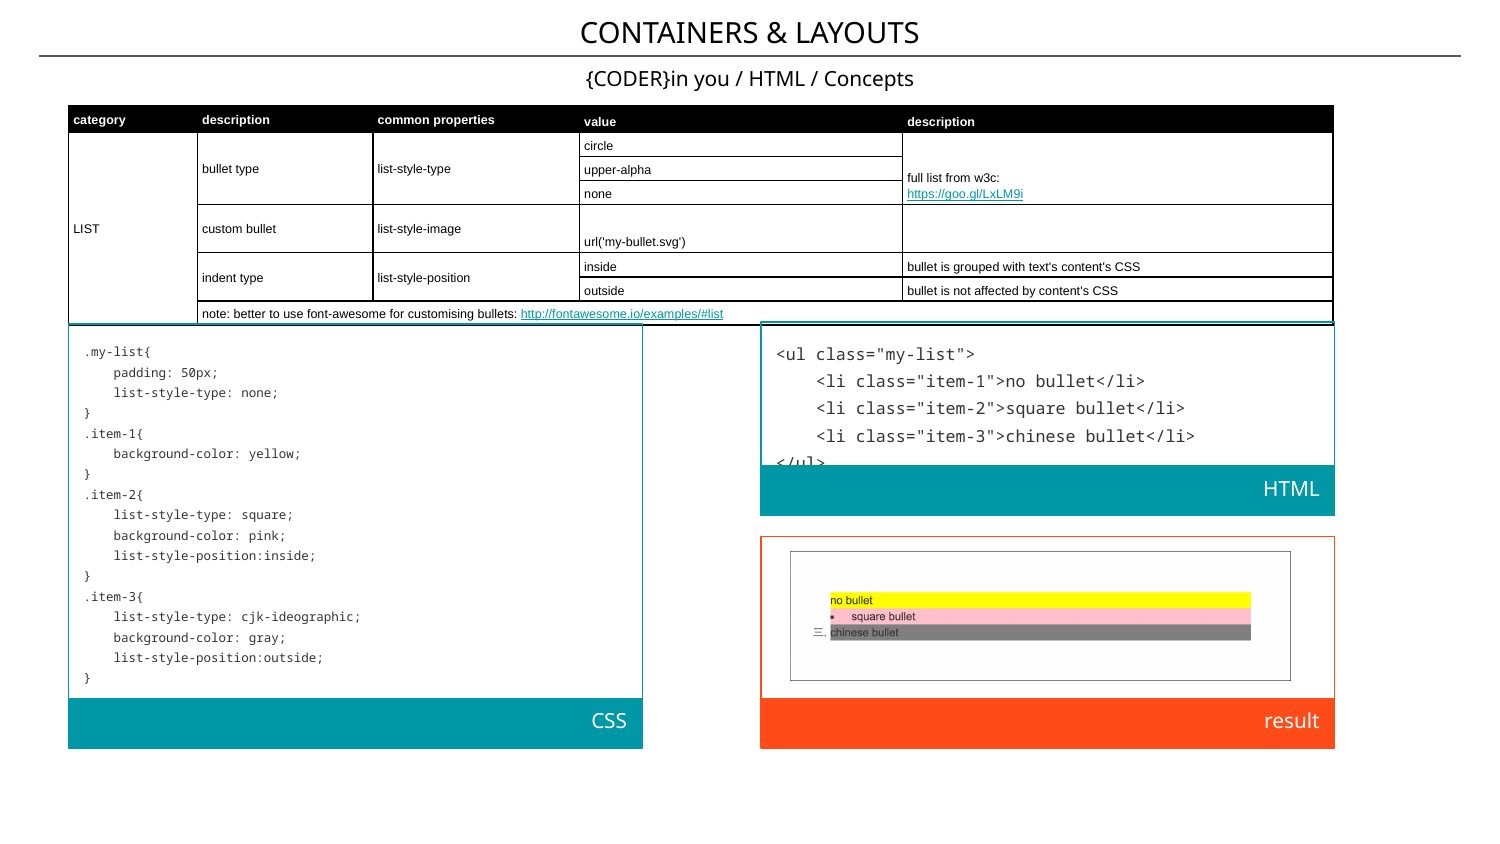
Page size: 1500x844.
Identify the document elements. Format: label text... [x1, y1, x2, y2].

table_cell outside [580, 278, 902, 300]
table_cell [903, 205, 1332, 252]
table_header description [198, 106, 372, 131]
table_cell list-style-type [374, 133, 579, 204]
table_cell indent type [198, 253, 372, 300]
table_cell bullet type [198, 133, 372, 204]
table_cell inside [580, 253, 902, 276]
table_cell upper-alpha [580, 157, 902, 180]
table_cell bullet is grouped with text's content's CSS [903, 253, 1332, 276]
table_cell note: better to use font-awesome for customising bullets: http://fontawesome.io/examples/#list [198, 302, 1332, 324]
table_cell list-style-position [374, 253, 579, 300]
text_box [760, 536, 1335, 749]
table_cell full list from w3c: https://goo.gl/LxLM9i [903, 133, 1332, 204]
table_header description [903, 106, 1332, 131]
table_cell circle [580, 133, 902, 156]
table_cell none [580, 181, 902, 204]
table_cell custom bullet [198, 205, 372, 252]
table_header category [69, 106, 197, 131]
text_box CONTAINERS & LAYOUTS [475, 0, 1025, 55]
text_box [760, 321, 1335, 516]
table_cell url('my-bullet.svg') [580, 205, 902, 252]
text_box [68, 323, 643, 749]
title {CODER}in you / HTML / Concepts [475, 65, 1025, 105]
table_cell list-style-image [374, 205, 579, 252]
table_cell bullet is not affected by content's CSS [903, 278, 1332, 300]
picture [788, 548, 1295, 684]
table_header value [580, 106, 902, 131]
table_header common properties [374, 106, 579, 131]
table_cell LIST [69, 133, 197, 322]
